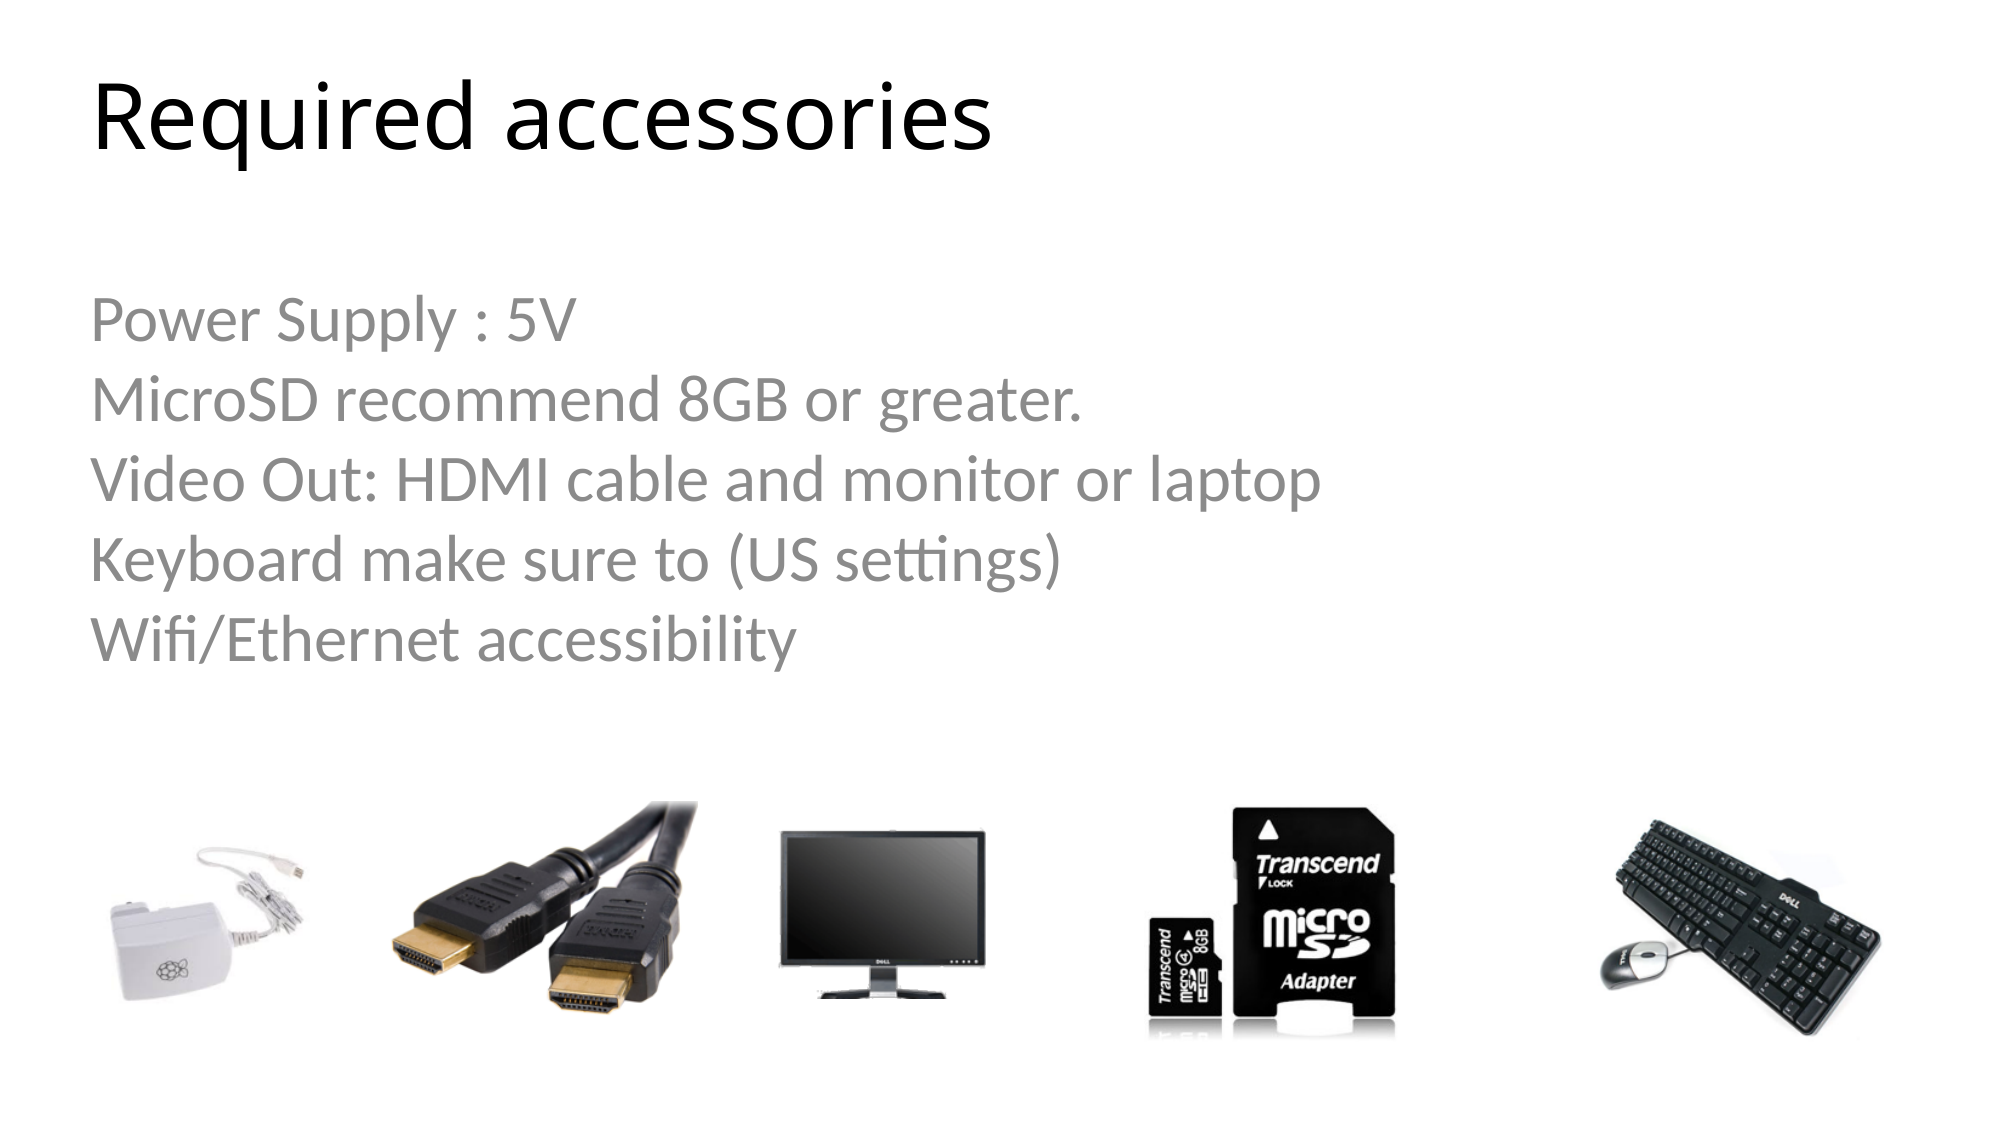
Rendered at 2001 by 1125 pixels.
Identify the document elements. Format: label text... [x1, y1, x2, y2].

title Required accessories [75, 31, 2000, 177]
picture [98, 840, 317, 1007]
picture [728, 824, 1038, 999]
picture [1144, 804, 1400, 1042]
text_box Power Supply : 5V MicroSD recommend 8GB or greater. Video Out: HDMI cable and monitor or laptop Keyboard make sure to (US settings) Wifi/Ethernet accessibility [74, 177, 2000, 773]
picture [1587, 812, 1902, 1050]
picture [386, 801, 698, 1022]
